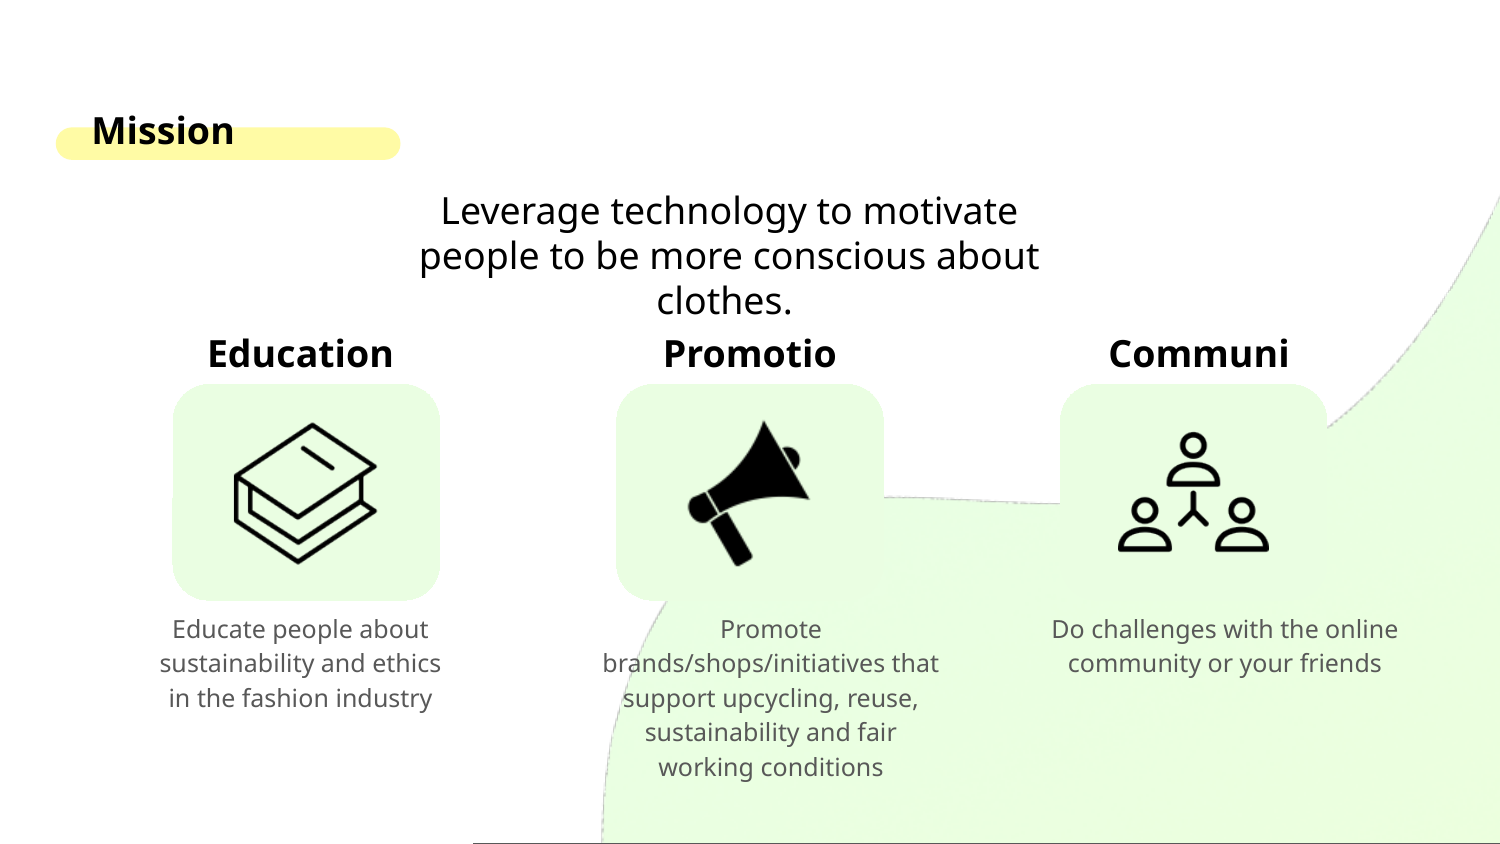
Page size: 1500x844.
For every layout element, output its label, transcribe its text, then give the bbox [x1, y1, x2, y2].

text_box Promote brands/shops/initiatives that support upcycling, reuse, sustainability and fair working conditions [581, 594, 961, 797]
text_box Education [188, 314, 413, 390]
list Do challenges with the online community or your friends [1035, 593, 1416, 733]
picture [225, 411, 388, 574]
text_box [616, 384, 884, 601]
picture [404, 38, 1500, 844]
text_box [1060, 384, 1327, 601]
text_box Mission [76, 92, 1276, 187]
picture [651, 393, 849, 591]
text_box [172, 384, 440, 594]
text_box Educate people about sustainability and ethics in the fashion industry [141, 594, 460, 728]
text_box Promotion [637, 314, 862, 387]
text_box Community [1087, 314, 1312, 390]
text_box Leverage technology to motivate people to be more conscious about clothes. [377, 172, 1083, 337]
